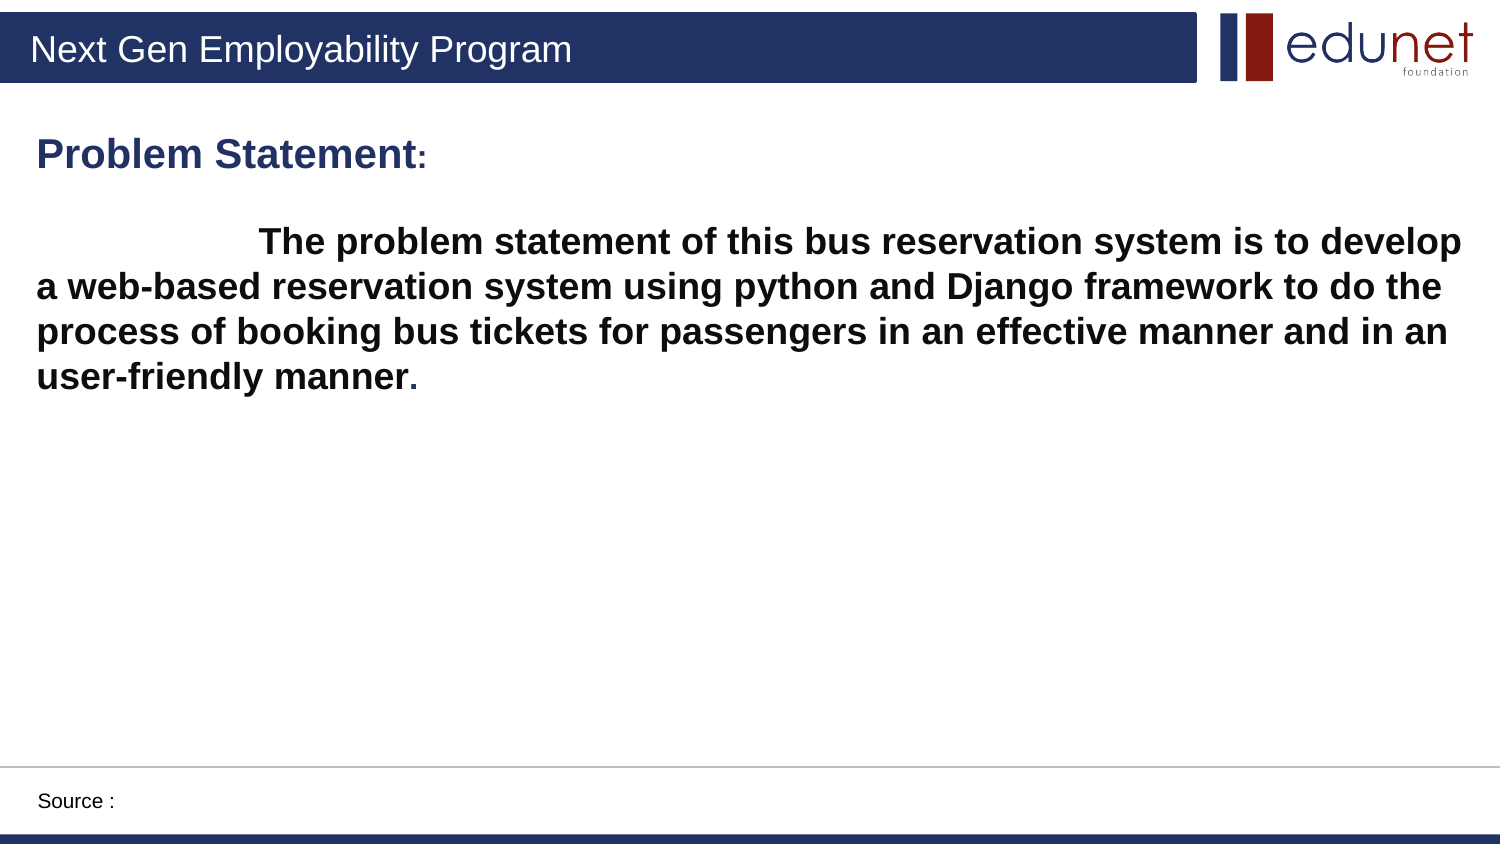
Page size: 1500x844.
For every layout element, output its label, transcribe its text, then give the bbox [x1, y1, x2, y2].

title Problem Statement: The problem statement of this bus reservation system is to develop a web-based reservation system using python and Django framework to do the process of booking bus tickets for passengers in an effective manner and in an user-friendly manner. [21, 111, 1486, 200]
text_box Source : [22, 776, 139, 826]
picture [1279, 14, 1482, 83]
